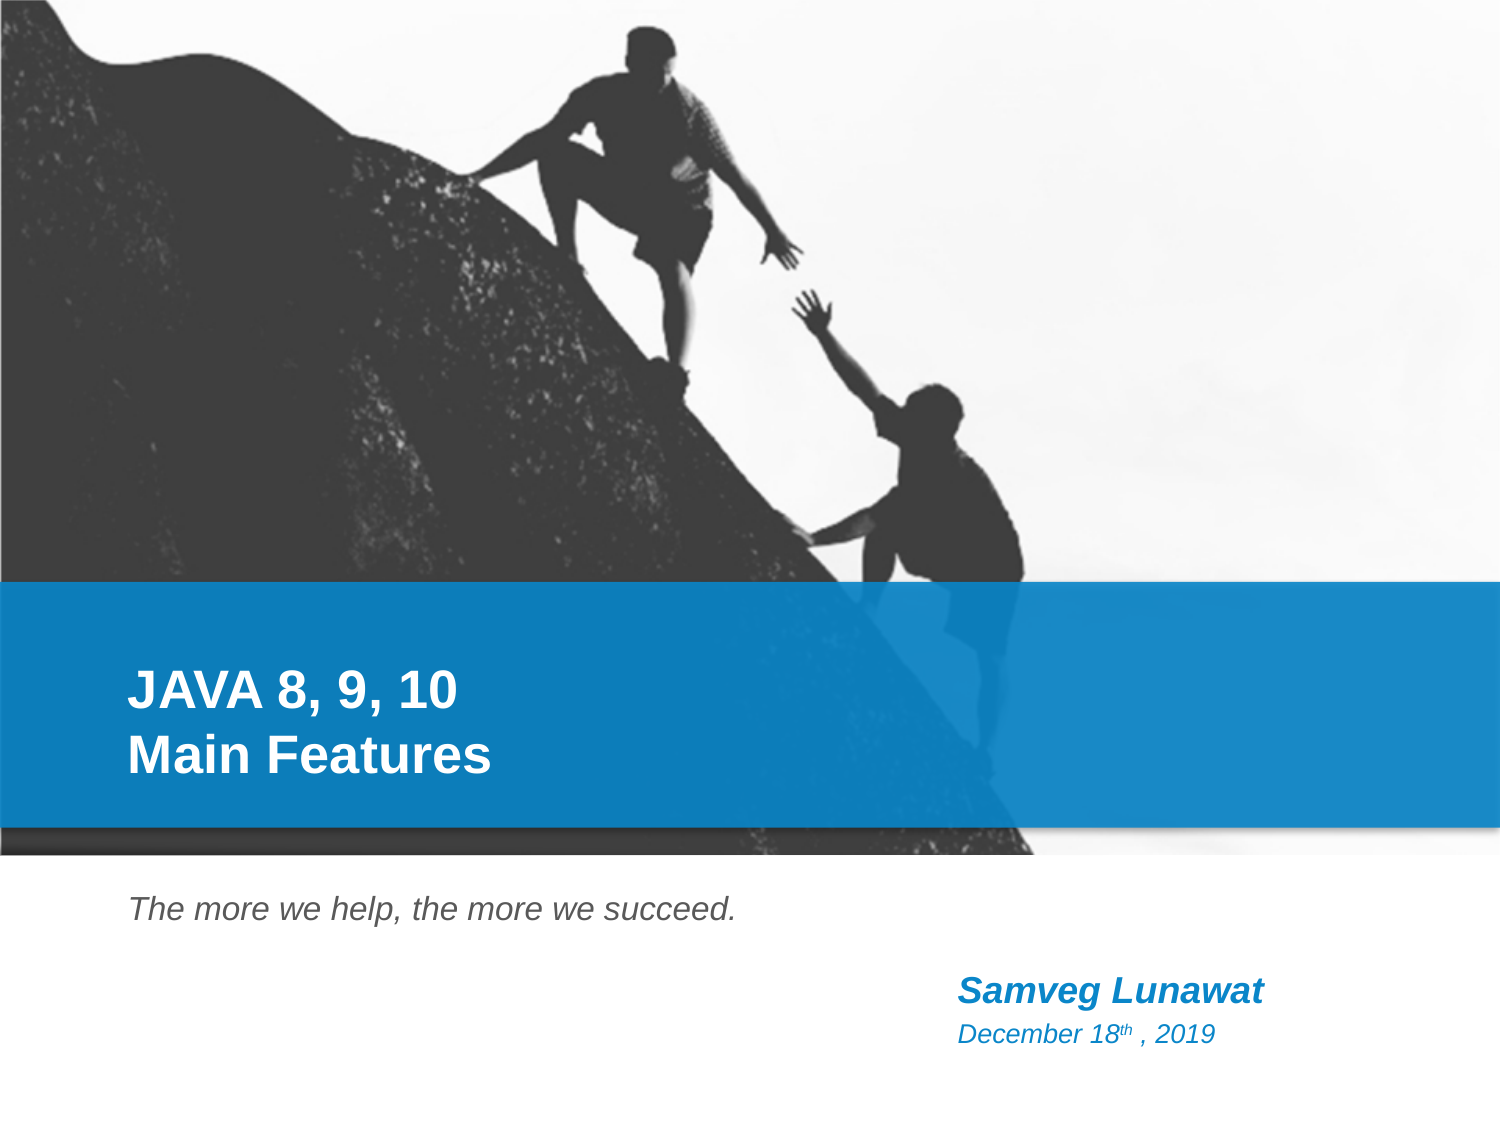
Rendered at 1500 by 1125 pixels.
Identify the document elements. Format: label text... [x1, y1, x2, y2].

list Samveg Lunawat December 18th , 2019 [942, 958, 1500, 1055]
title JAVA 8, 9, 10 Main Features [112, 622, 763, 817]
picture [0, 0, 1500, 1125]
list The more we help, the more we succeed. [112, 879, 819, 941]
